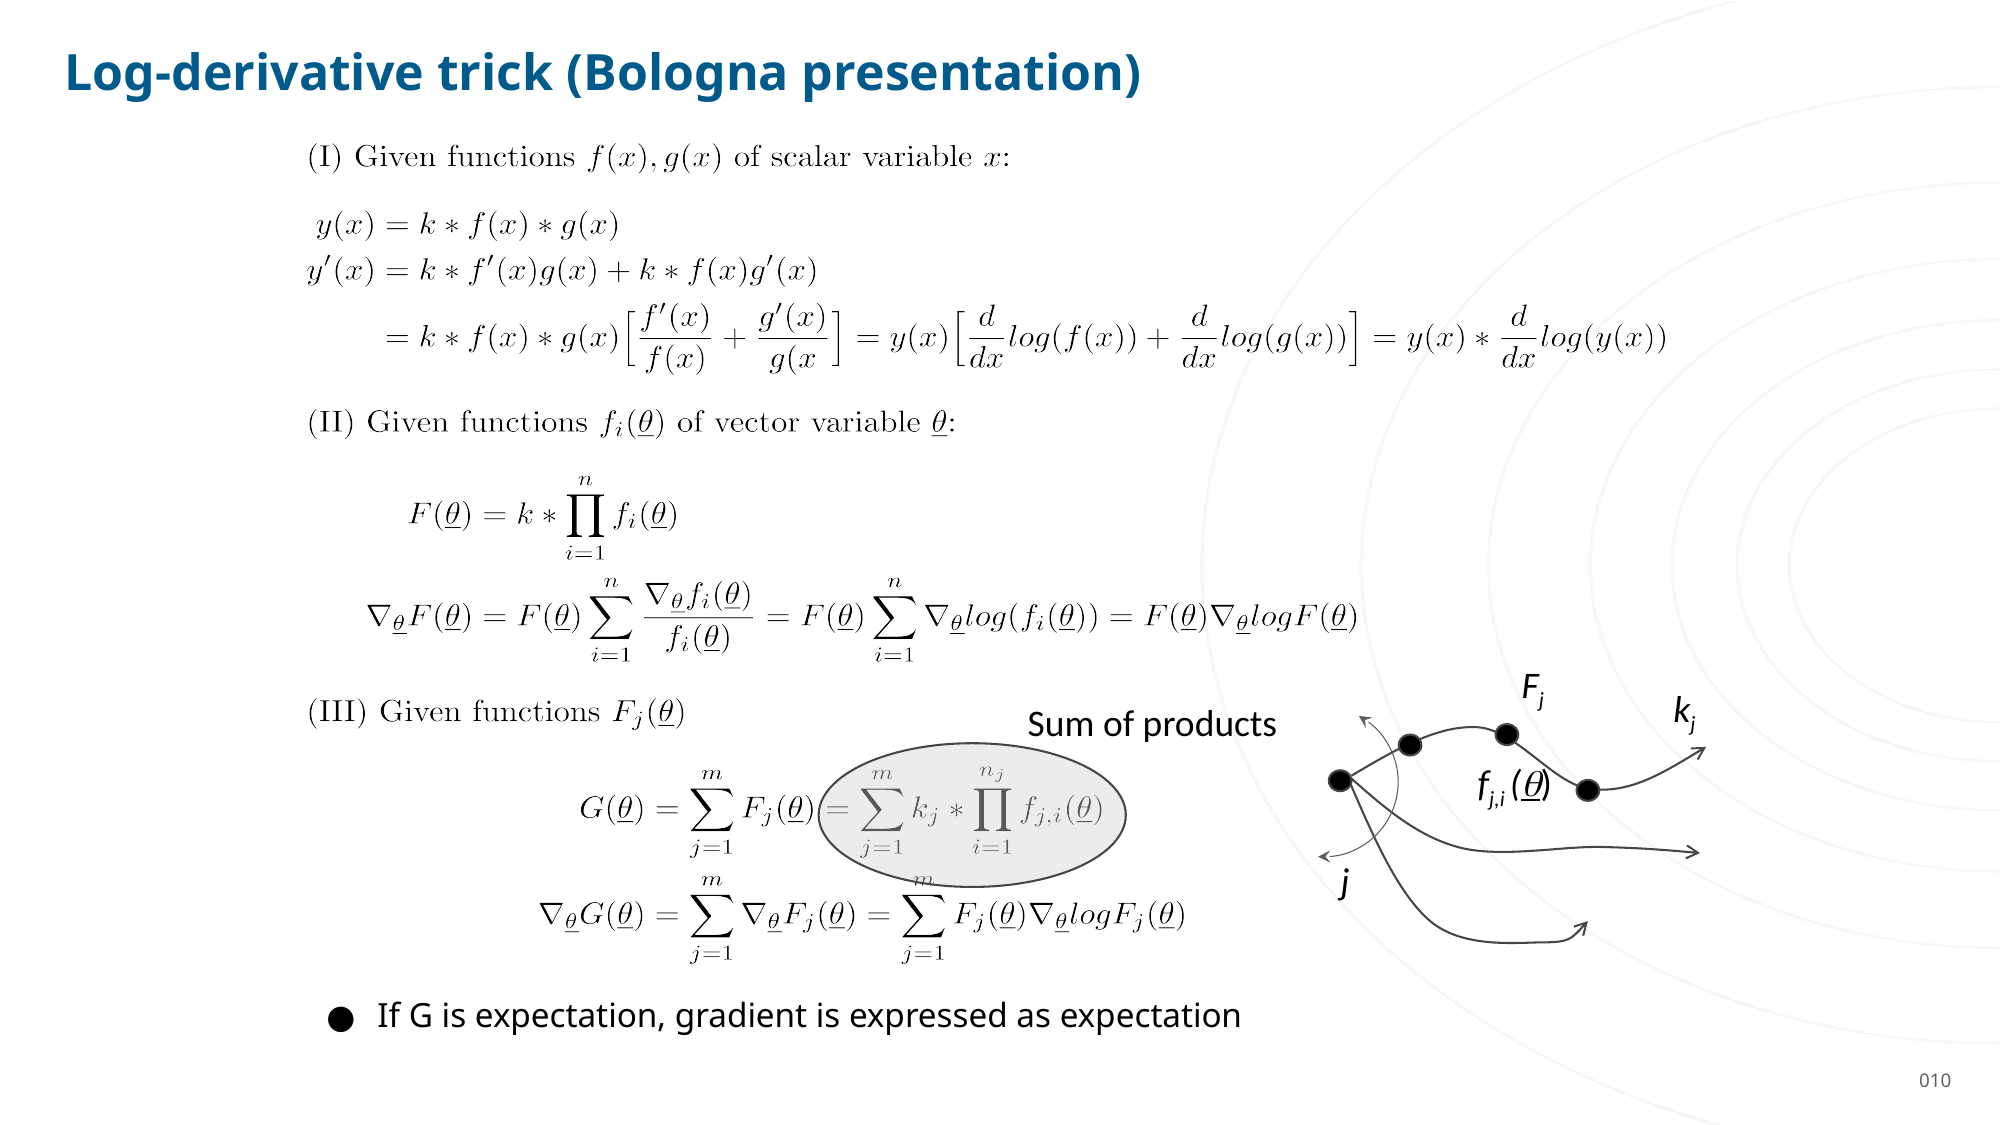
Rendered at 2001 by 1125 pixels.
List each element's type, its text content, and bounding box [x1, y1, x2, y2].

list If G is expectation, gradient is expressed as expectation [311, 990, 1572, 1080]
picture [307, 143, 1665, 964]
title Log-derivative trick (Bologna presentation) [49, 37, 1742, 182]
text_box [1248, 653, 1712, 944]
slide_number 010 [1516, 1052, 1967, 1111]
